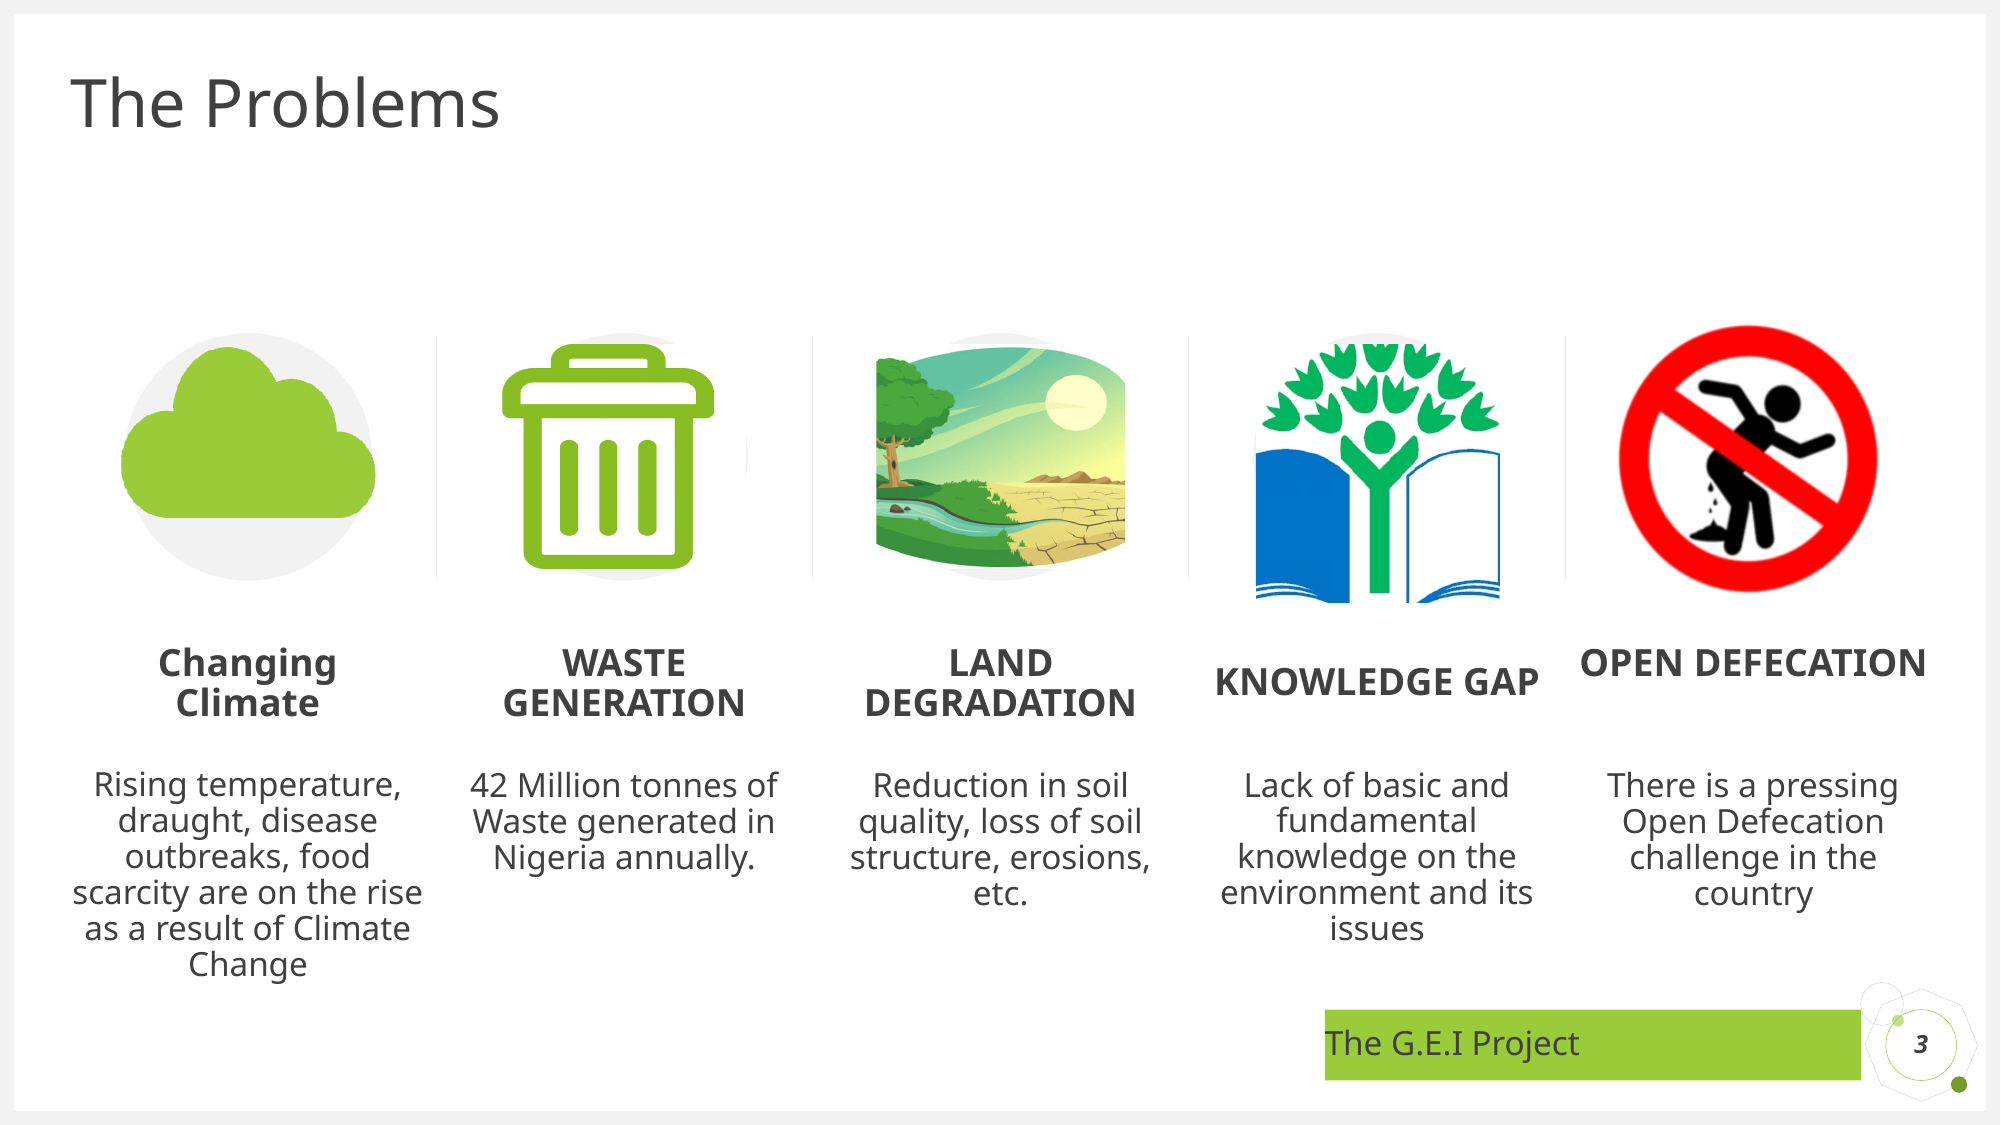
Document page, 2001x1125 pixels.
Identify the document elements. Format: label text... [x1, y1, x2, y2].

list WASTE GENERATION [447, 644, 802, 727]
picture [1609, 317, 1886, 602]
list OPEN DEFECATION [1576, 644, 1931, 727]
list 42 Million tonnes of Waste generated in Nigeria annually. [447, 769, 802, 917]
slide_number 3 [1885, 1009, 1957, 1081]
list LAND DEGRADATION [823, 644, 1178, 727]
list Changing Climate [70, 644, 426, 727]
text_box The G.E.I Project [1324, 1009, 1862, 1081]
list Reduction in soil quality, loss of soil structure, erosions, etc. [823, 769, 1178, 917]
title The Problems [70, 70, 1932, 142]
picture [1255, 344, 1500, 603]
list Lack of basic and fundamental knowledge on the environment and its issues [1199, 768, 1555, 916]
list Rising temperature, draught, disease outbreaks, food scarcity are on the rise as a result of Climate Change [70, 768, 426, 952]
picture [470, 344, 746, 569]
list KNOWLEDGE GAP [1199, 662, 1555, 727]
picture [103, 261, 393, 603]
picture [876, 344, 1126, 569]
list There is a pressing Open Defecation challenge in the country [1576, 769, 1931, 917]
